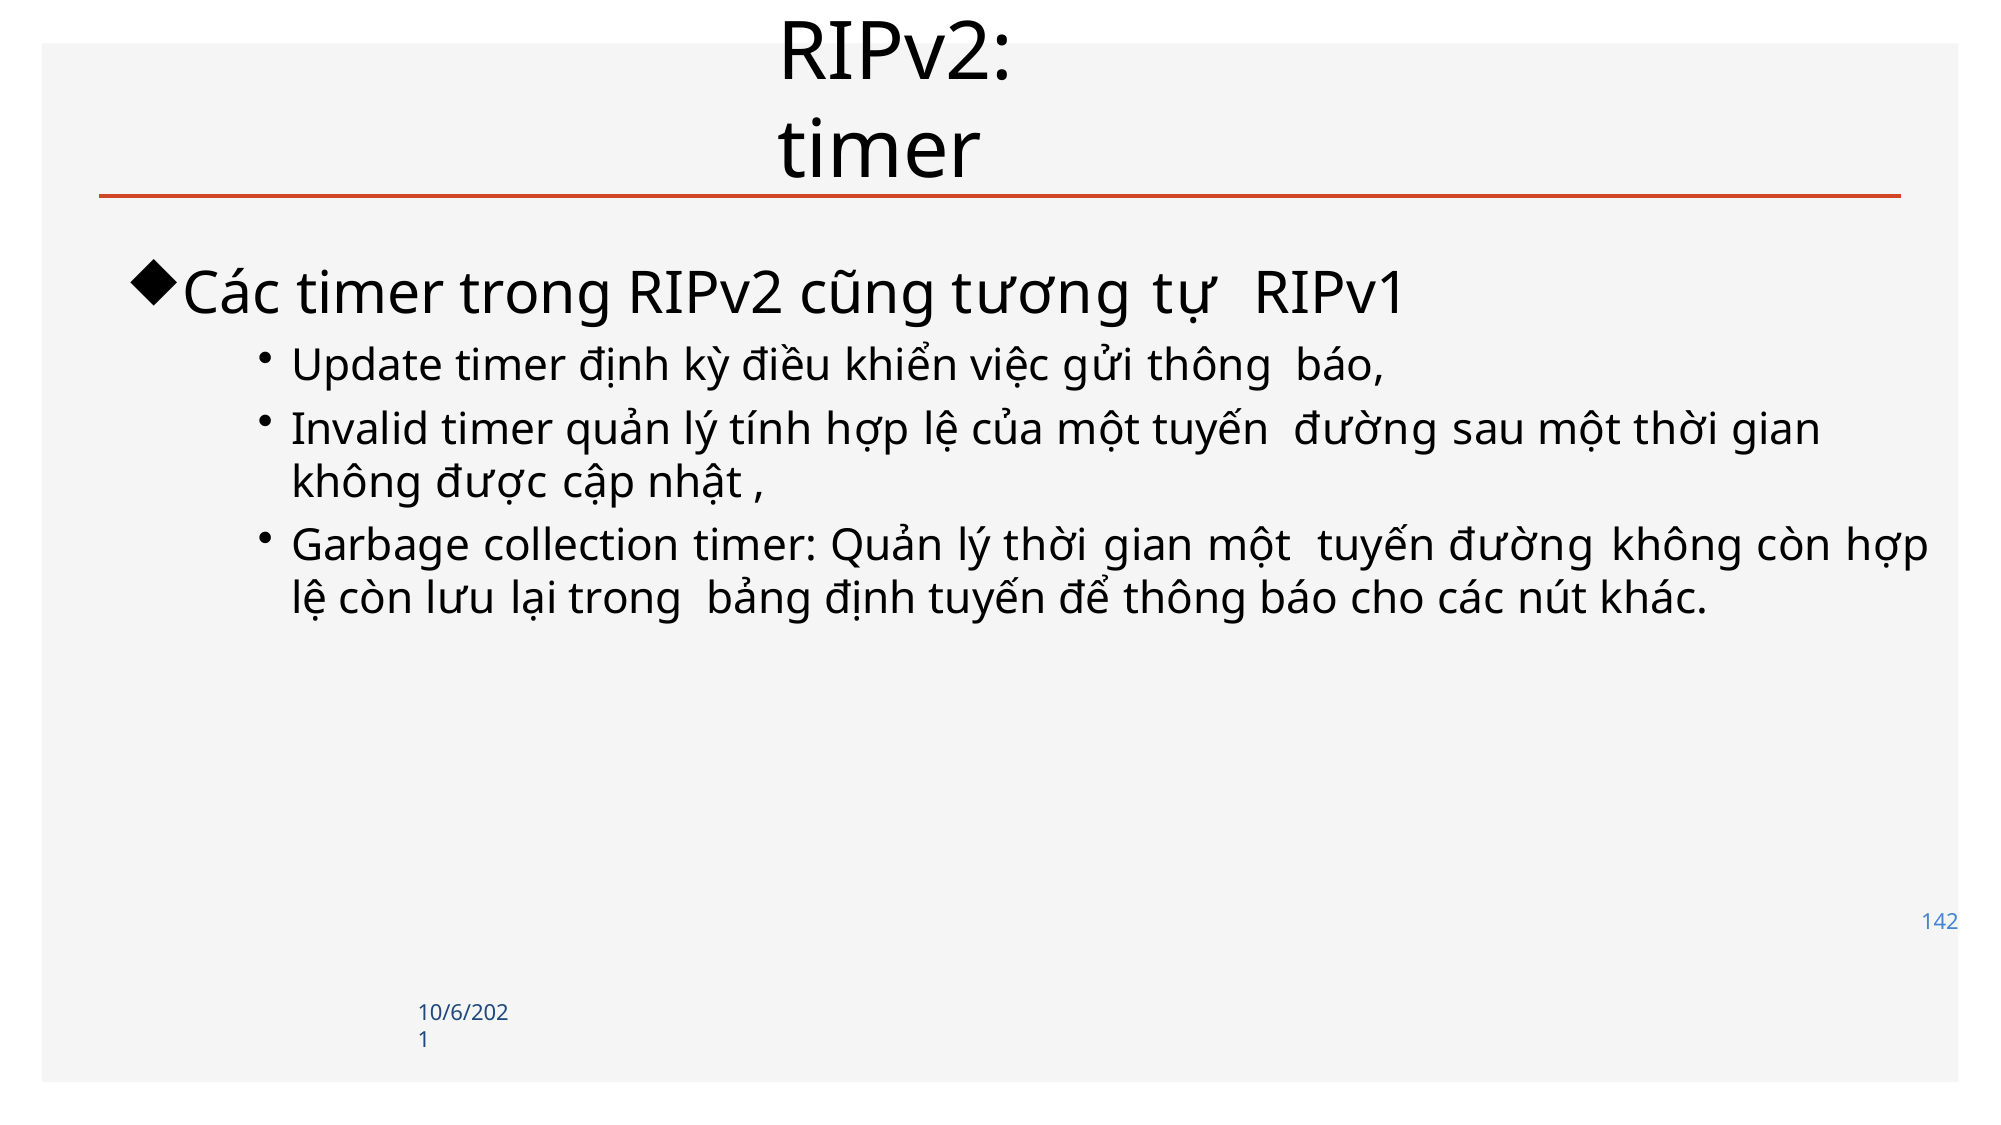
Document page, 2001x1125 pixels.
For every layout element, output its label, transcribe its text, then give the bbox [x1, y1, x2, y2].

slide_number 142 [1484, 598, 1959, 1125]
text_box Các timer trong RIPv2 cũng tương tự RIPv1 Update timer định kỳ điều khiển việc gửi thông báo, Invalid timer quản lý tính hợp lệ của một tuyến đường sau một thời gian không được cập nhật , Garbage collection timer: Quản lý thời gian một tuyến đường không còn hợp lệ còn lưu lại trong bảng định tuyến để thông báo cho các nút khác. [123, 252, 1933, 623]
text_box 10/6/2021 [415, 999, 518, 1052]
title RIPv2: timer [775, 0, 1225, 194]
